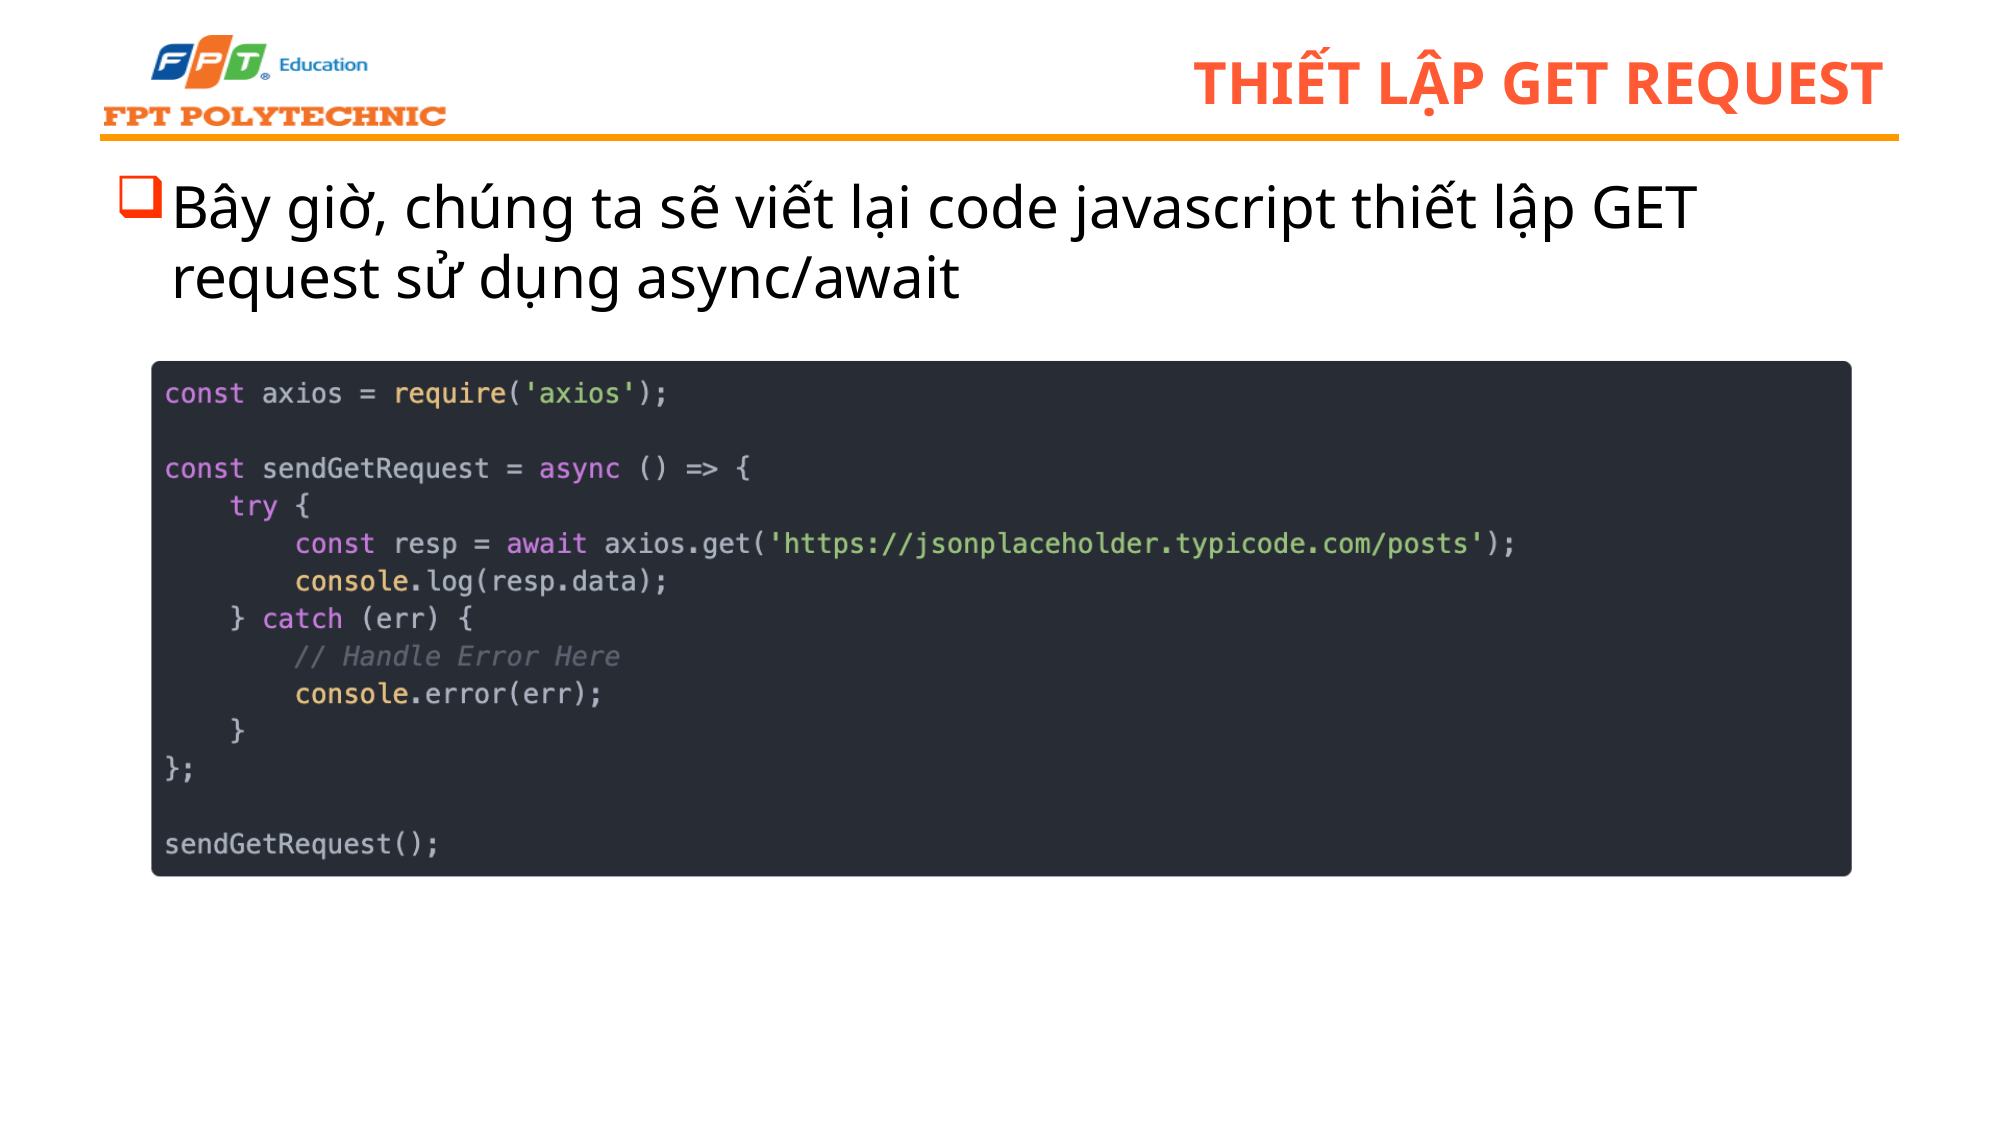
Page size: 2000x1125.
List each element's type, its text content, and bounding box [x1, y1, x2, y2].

title Thiết lập GET request [449, 45, 1900, 126]
picture [141, 337, 1859, 890]
picture [104, 35, 450, 126]
list Bây giờ, chúng ta sẽ viết lại code javascript thiết lập GET request sử dụng async/await [99, 162, 1900, 1005]
